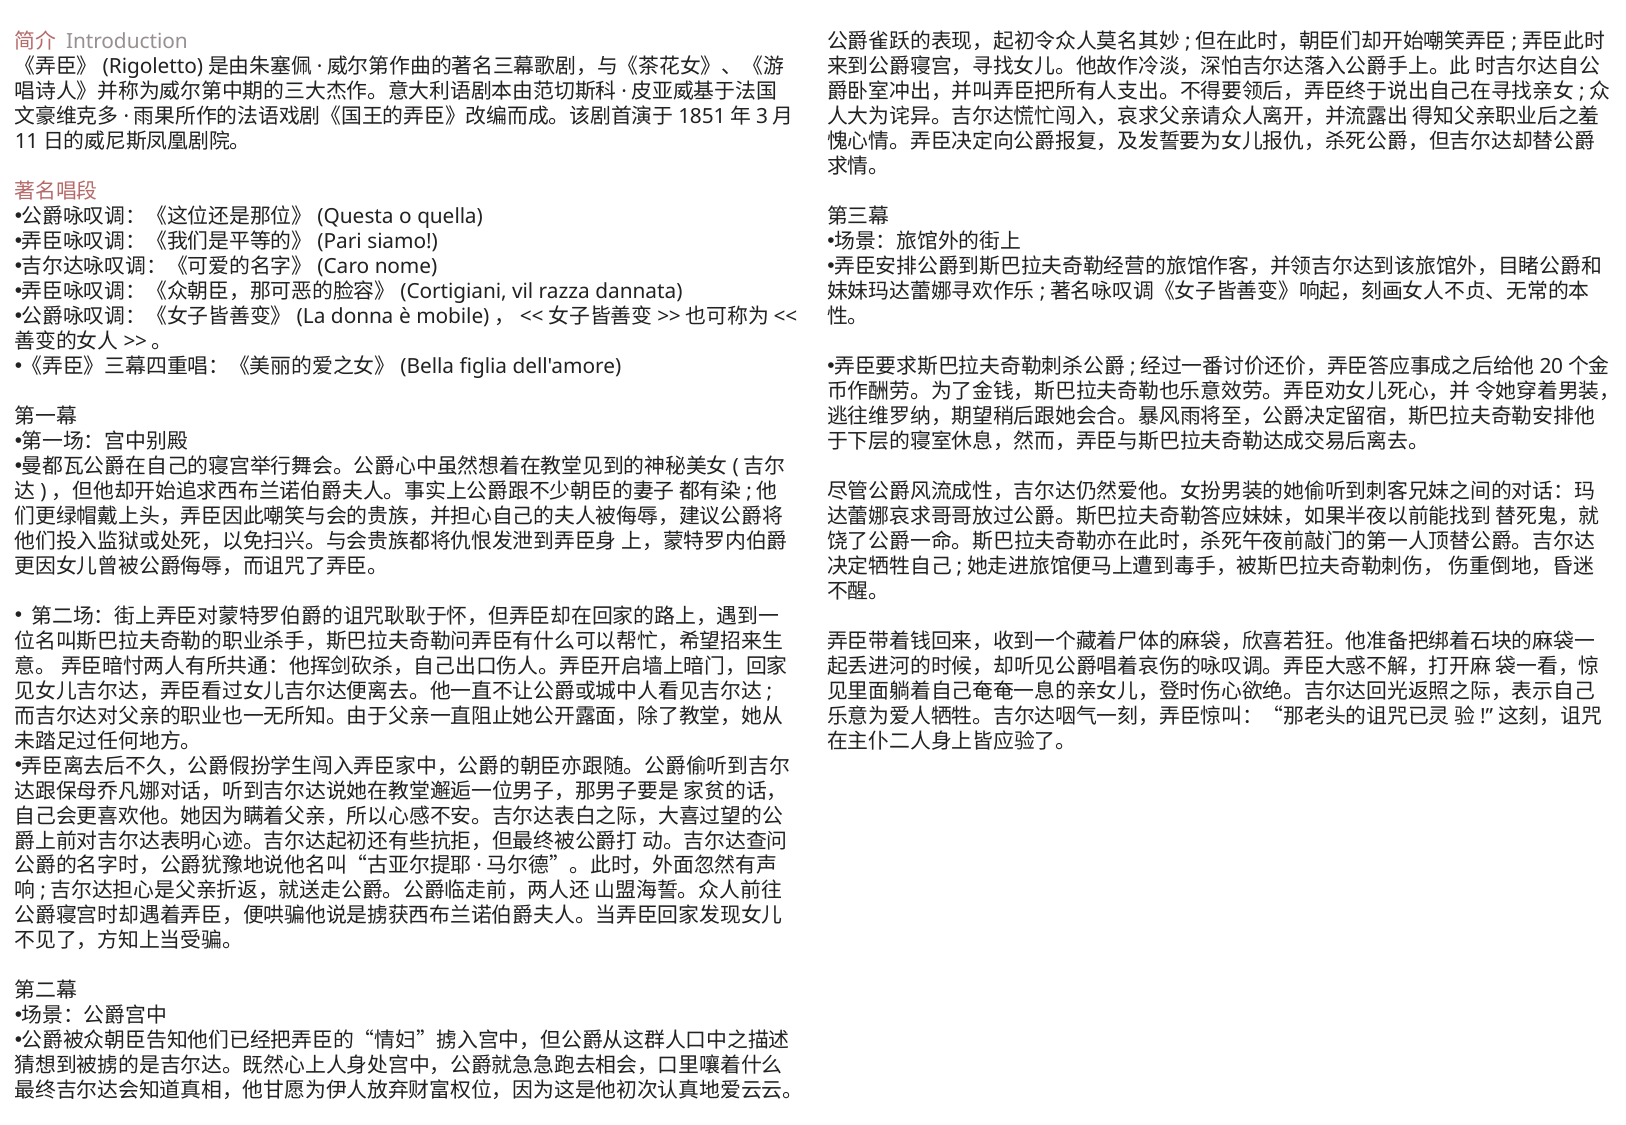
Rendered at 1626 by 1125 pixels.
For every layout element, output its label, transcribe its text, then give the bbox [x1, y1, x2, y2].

text_box 公爵雀跃的表现，起初令众人莫名其妙;但在此时，朝臣们却开始嘲笑弄臣;弄臣此时来到公爵寝宫，寻找女儿。他故作冷淡，深怕吉尔达落入公爵手上。此 时吉尔达自公爵卧室冲出，并叫弄臣把所有人支出。不得要领后，弄臣终于说出自己在寻找亲女;众人大为诧异。吉尔达慌忙闯入，哀求父亲请众人离开，并流露出 得知父亲职业后之羞愧心情。弄臣决定向公爵报复，及发誓要为女儿报仇，杀死公爵，但吉尔达却替公爵求情。 第三幕 场景：旅馆外的街上 弄臣安排公爵到斯巴拉夫奇勒经营的旅馆作客，并领吉尔达到该旅馆外，目睹公爵和妹妹玛达蕾娜寻欢作乐;著名咏叹调《女子皆善变》响起，刻画女人不贞、无常的本性。 弄臣要求斯巴拉夫奇勒刺杀公爵;经过一番讨价还价，弄臣答应事成之后给他20个金币作酬劳。为了金钱，斯巴拉夫奇勒也乐意效劳。弄臣劝女儿死心，并 令她穿着男装，逃往维罗纳，期望稍后跟她会合。暴风雨将至，公爵决定留宿，斯巴拉夫奇勒安排他于下层的寝室休息，然而，弄臣与斯巴拉夫奇勒达成交易后离去。 尽管公爵风流成性，吉尔达仍然爱他。女扮男装的她偷听到刺客兄妹之间的对话：玛达蕾娜哀求哥哥放过公爵。斯巴拉夫奇勒答应妹妹，如果半夜以前能找到 替死鬼，就饶了公爵一命。斯巴拉夫奇勒亦在此时，杀死午夜前敲门的第一人顶替公爵。吉尔达决定牺牲自己;她走进旅馆便马上遭到毒手，被斯巴拉夫奇勒刺伤， 伤重倒地，昏迷不醒。 弄臣带着钱回来，收到一个藏着尸体的麻袋，欣喜若狂。他准备把绑着石块的麻袋一起丢进河的时候，却听见公爵唱着哀伤的咏叹调。弄臣大惑不解，打开麻 袋一看，惊见里面躺着自己奄奄一息的亲女儿，登时伤心欲绝。吉尔达回光返照之际，表示自己乐意为爱人牺牲。吉尔达咽气一刻，弄臣惊叫：“那老头的诅咒已灵 验!”这刻，诅咒在主仆二人身上皆应验了。 [812, 20, 1625, 785]
text_box 简介 Introduction 《弄臣》(Rigoletto)是由朱塞佩·威尔第作曲的著名三幕歌剧，与《茶花女》、《游唱诗人》并称为威尔第中期的三大杰作。意大利语剧本由范切斯科·皮亚威基于法国文豪维克多·雨果所作的法语戏剧《国王的弄臣》改编而成。该剧首演于1851年3月11日的威尼斯凤凰剧院。 著名唱段 公爵咏叹调：《这位还是那位》(Questa o quella) 弄臣咏叹调：《我们是平等的》(Pari siamo!) 吉尔达咏叹调：《可爱的名字》(Caro nome) 弄臣咏叹调：《众朝臣，那可恶的脸容》(Cortigiani, vil razza dannata) 公爵咏叹调：《女子皆善变》(La donna è mobile)，<<女子皆善变>>也可称为<<善变的女人>>。 《弄臣》三幕四重唱：《美丽的爱之女》(Bella figlia dell'amore) 第一幕 第一场：宫中别殿 曼都瓦公爵在自己的寝宫举行舞会。公爵心中虽然想着在教堂见到的神秘美女(吉尔达)，但他却开始追求西布兰诺伯爵夫人。事实上公爵跟不少朝臣的妻子 都有染;他们更绿帽戴上头，弄臣因此嘲笑与会的贵族，并担心自己的夫人被侮辱，建议公爵将他们投入监狱或处死，以免扫兴。与会贵族都将仇恨发泄到弄臣身 上，蒙特罗内伯爵更因女儿曾被公爵侮辱，而诅咒了弄臣。 第二场：街上弄臣对蒙特罗伯爵的诅咒耿耿于怀，但弄臣却在回家的路上，遇到一位名叫斯巴拉夫奇勒的职业杀手，斯巴拉夫奇勒问弄臣有什么可以帮忙，希望招来生意。 弄臣暗忖两人有所共通：他挥剑砍杀，自己出口伤人。弄臣开启墙上暗门，回家见女儿吉尔达，弄臣看过女儿吉尔达便离去。他一直不让公爵或城中人看见吉尔达; 而吉尔达对父亲的职业也一无所知。由于父亲一直阻止她公开露面，除了教堂，她从未踏足过任何地方。 弄臣离去后不久，公爵假扮学生闯入弄臣家中，公爵的朝臣亦跟随。公爵偷听到吉尔达跟保母乔凡娜对话，听到吉尔达说她在教堂邂逅一位男子，那男子要是 家贫的话，自己会更喜欢他。她因为瞒着父亲，所以心感不安。吉尔达表白之际，大喜过望的公爵上前对吉尔达表明心迹。吉尔达起初还有些抗拒，但最终被公爵打 动。吉尔达查问公爵的名字时，公爵犹豫地说他名叫“古亚尔提耶·马尔德”。此时，外面忽然有声响;吉尔达担心是父亲折返，就送走公爵。公爵临走前，两人还 山盟海誓。众人前往公爵寝宫时却遇着弄臣，便哄骗他说是掳获西布兰诺伯爵夫人。当弄臣回家发现女儿不见了，方知上当受骗。 第二幕 场景：公爵宫中 公爵被众朝臣告知他们已经把弄臣的“情妇”掳入宫中，但公爵从这群人口中之描述猜想到被掳的是吉尔达。既然心上人身处宫中，公爵就急急跑去相会，口里嚷着什么最终吉尔达会知道真相，他甘愿为伊人放弃财富权位，因为这是他初次认真地爱云云。 [0, 20, 813, 1125]
